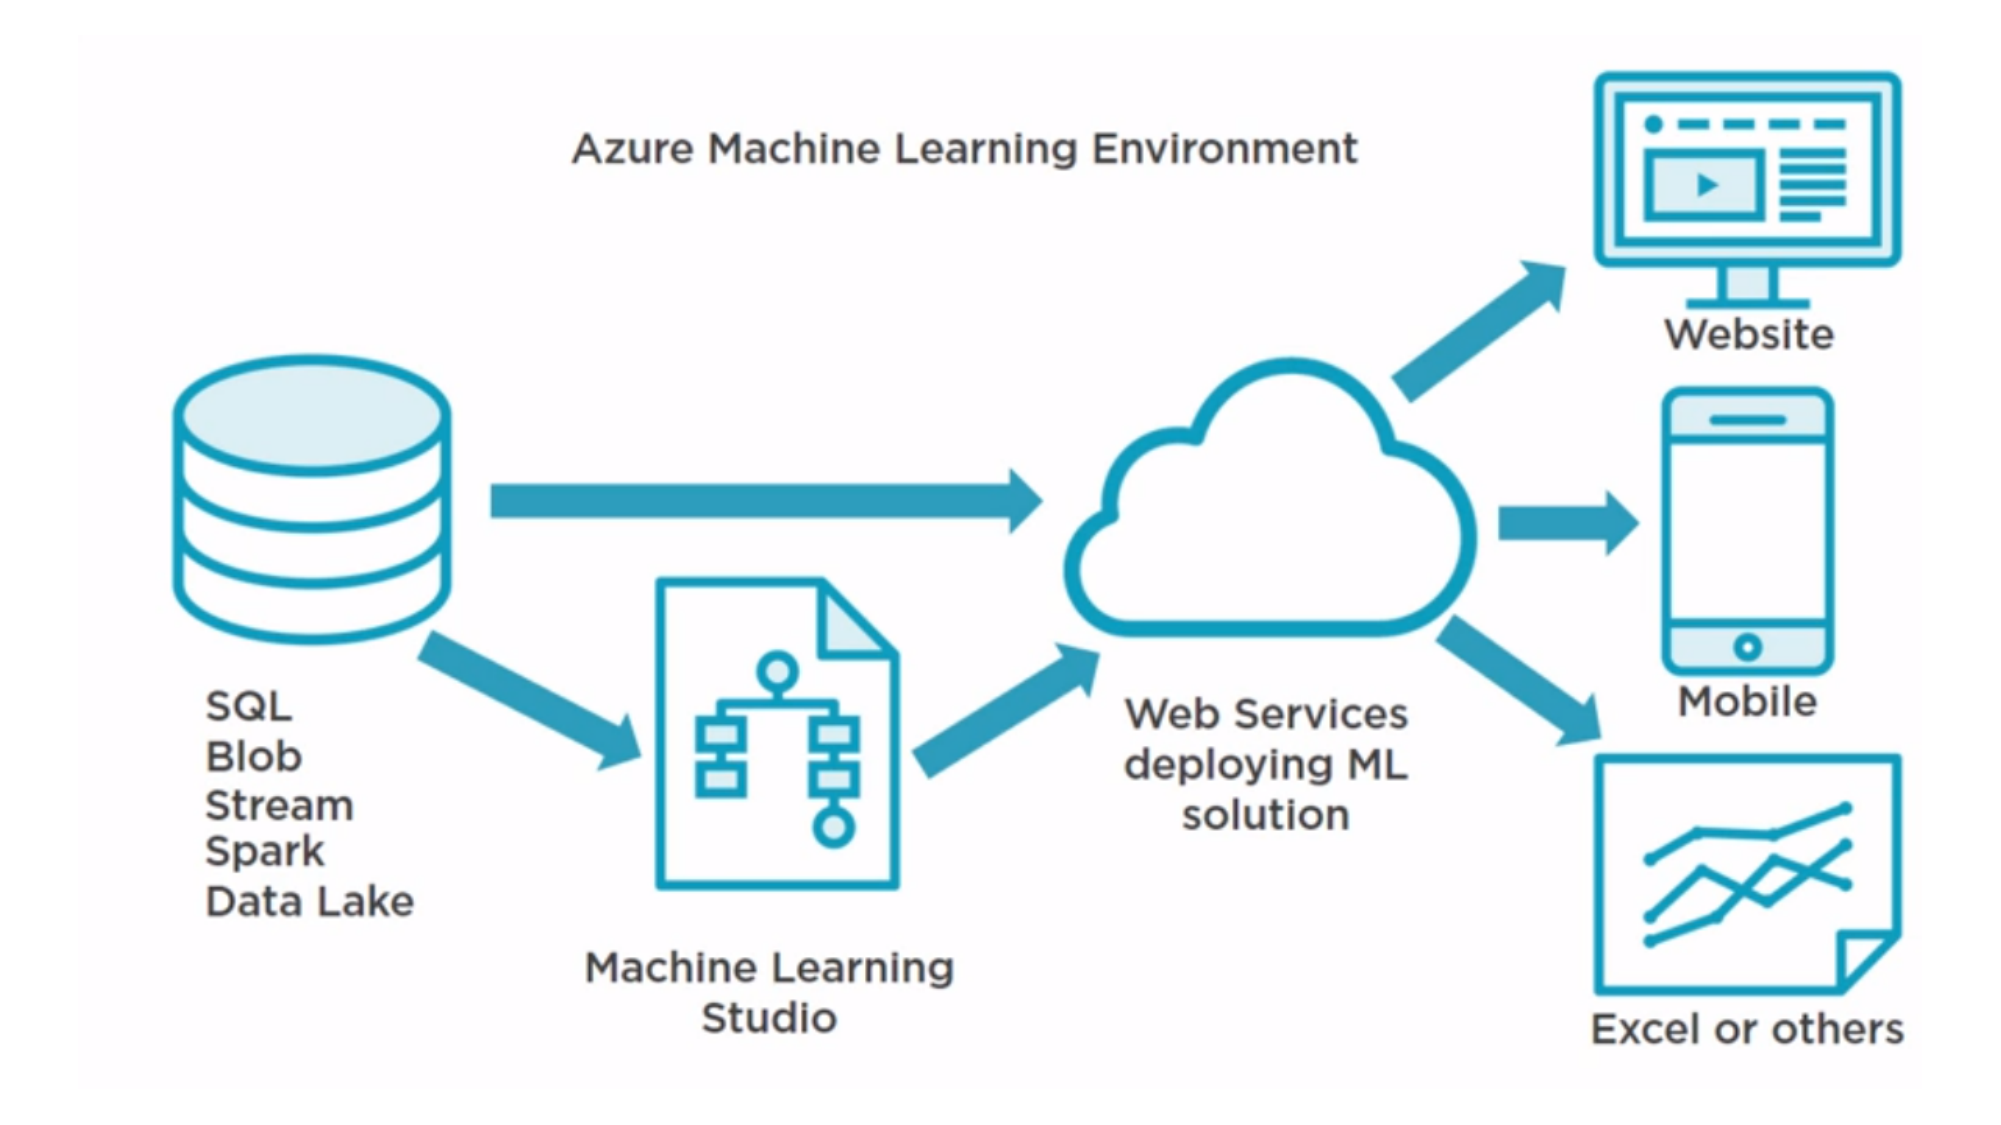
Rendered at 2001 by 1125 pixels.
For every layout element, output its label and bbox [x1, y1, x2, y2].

picture [77, 35, 1923, 1090]
